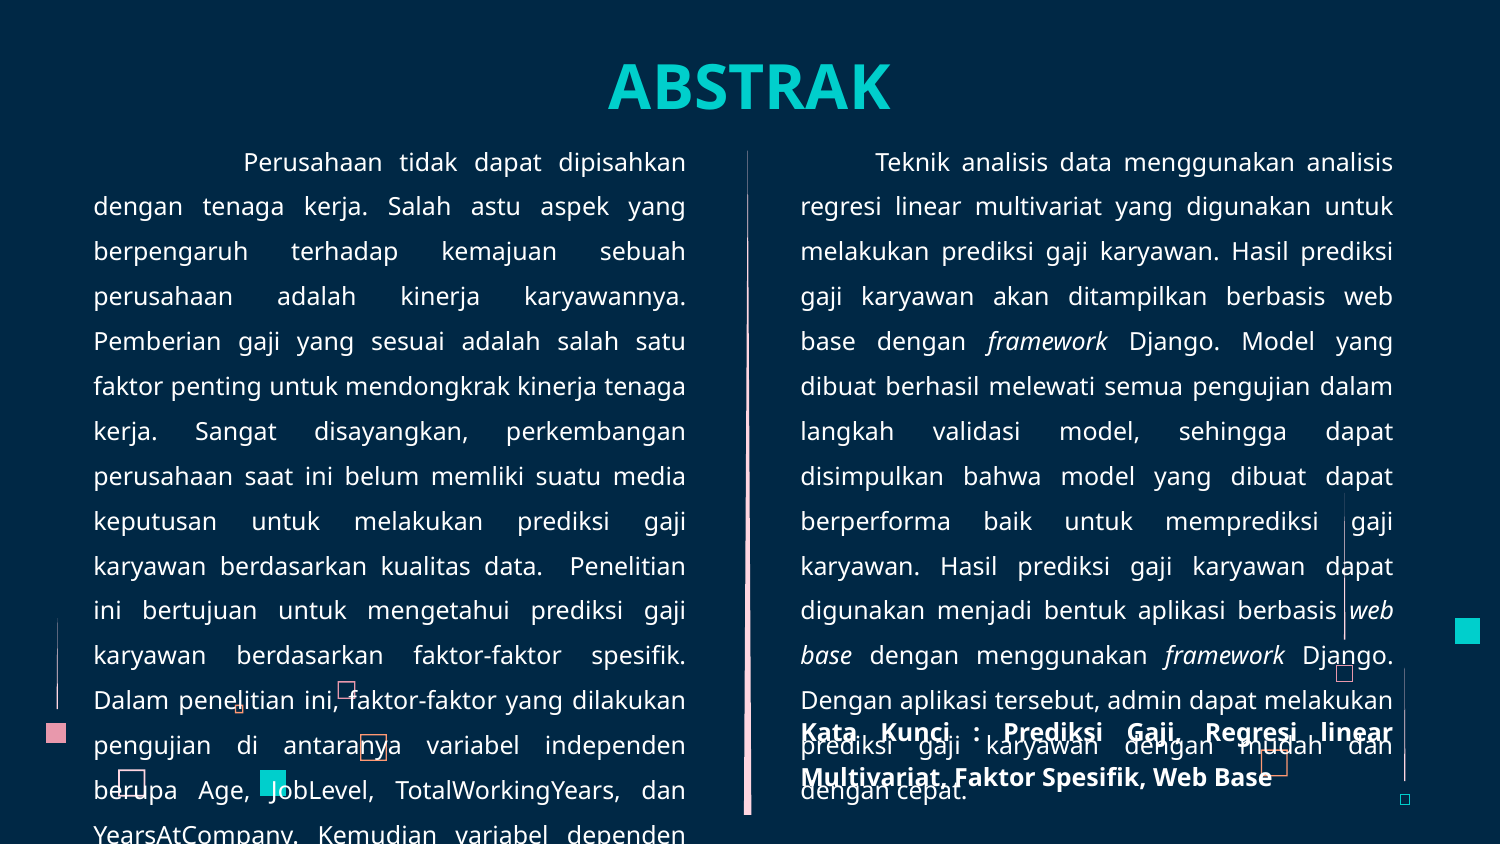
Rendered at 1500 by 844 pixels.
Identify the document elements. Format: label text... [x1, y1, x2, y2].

text_box Teknik analisis data menggunakan analisis regresi linear multivariat yang digunakan untuk melakukan prediksi gaji karyawan. Hasil prediksi gaji karyawan akan ditampilkan berbasis web base dengan framework Django. Model yang dibuat berhasil melewati semua pengujian dalam langkah validasi model, sehingga dapat disimpulkan bahwa model yang dibuat dapat berperforma baik untuk memprediksi gaji karyawan. Hasil prediksi gaji karyawan dapat digunakan menjadi bentuk aplikasi berbasis web base dengan menggunakan framework Django. Dengan aplikasi tersebut, admin dapat melakukan prediksi gaji karyawan dengan mudah dan dengan cepat. [785, 123, 1409, 694]
title ABSTRAK [588, 41, 912, 137]
text_box Perusahaan tidak dapat dipisahkan dengan tenaga kerja. Salah astu aspek yang berpengaruh terhadap kemajuan sebuah perusahaan adalah kinerja karyawannya. Pemberian gaji yang sesuai adalah salah satu faktor penting untuk mendongkrak kinerja tenaga kerja. Sangat disayangkan, perkembangan perusahaan saat ini belum memliki suatu media keputusan untuk melakukan prediksi gaji karyawan berdasarkan kualitas data. Penelitian ini bertujuan untuk mengetahui prediksi gaji karyawan berdasarkan faktor-faktor spesifik. Dalam penelitian ini, faktor-faktor yang dilakukan pengujian di antaranya variabel independen berupa Age, JobLevel, TotalWorkingYears, dan YearsAtCompany. Kemudian variabel dependen beupa MonthlyIncome. [78, 123, 702, 844]
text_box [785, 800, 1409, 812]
text_box [743, 150, 752, 815]
text_box Kata Kunci : Prediksi Gaji, Regresi linear Multivariat, Faktor Spesifik, Web Base [785, 694, 1409, 800]
